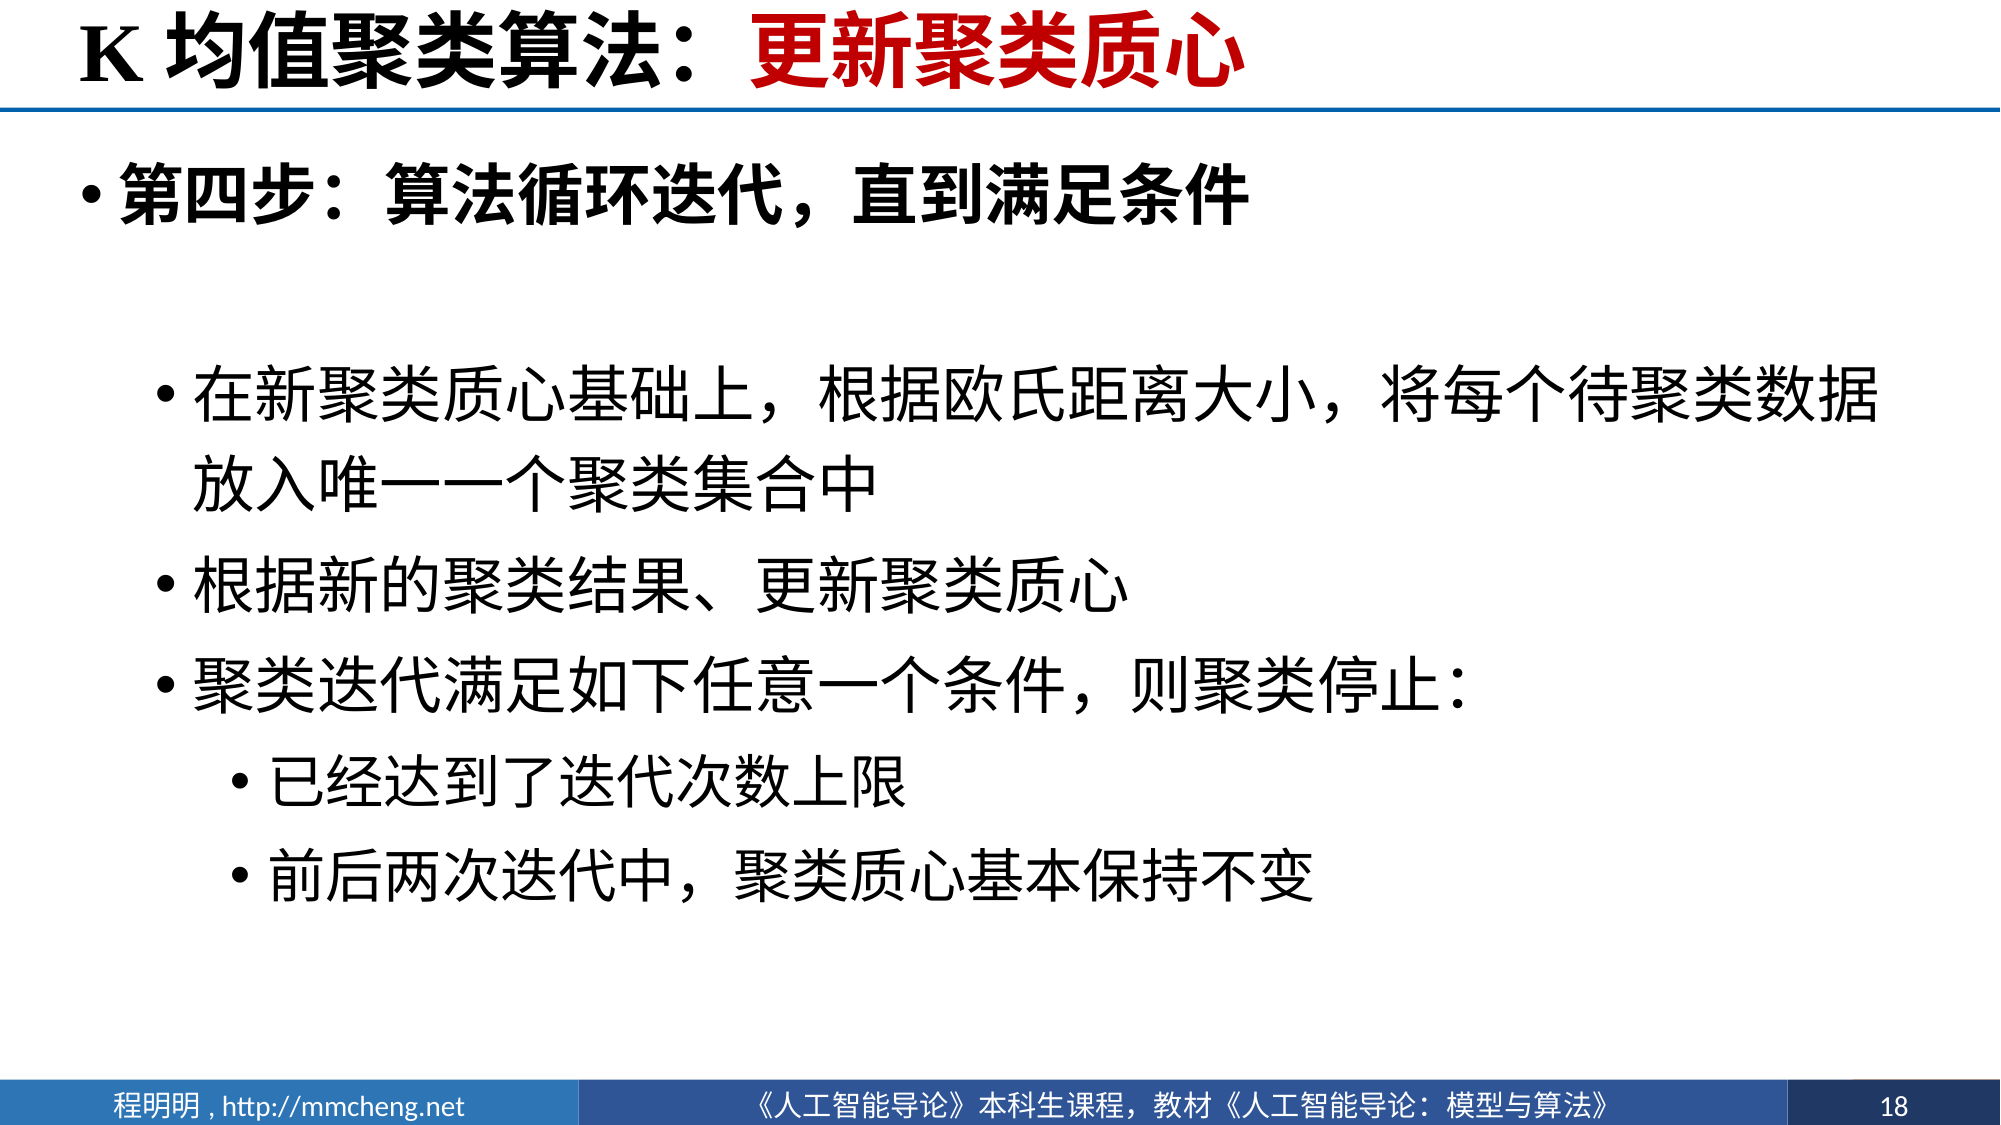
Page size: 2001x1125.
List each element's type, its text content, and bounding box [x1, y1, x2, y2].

title K均值聚类算法：更新聚类质心 [64, 0, 2000, 110]
list 第四步：算法循环迭代，直到满足条件 在新聚类质心基础上，根据欧氏距离大小，将每个待聚类数据放入唯一一个聚类集合中 根据新的聚类结果、更新聚类质心 聚类迭代满足如下任意一个条件，则聚类停止： 已经达到了迭代次数上限 前后两次迭代中，聚类质心基本保持不变 [64, 129, 1928, 1085]
